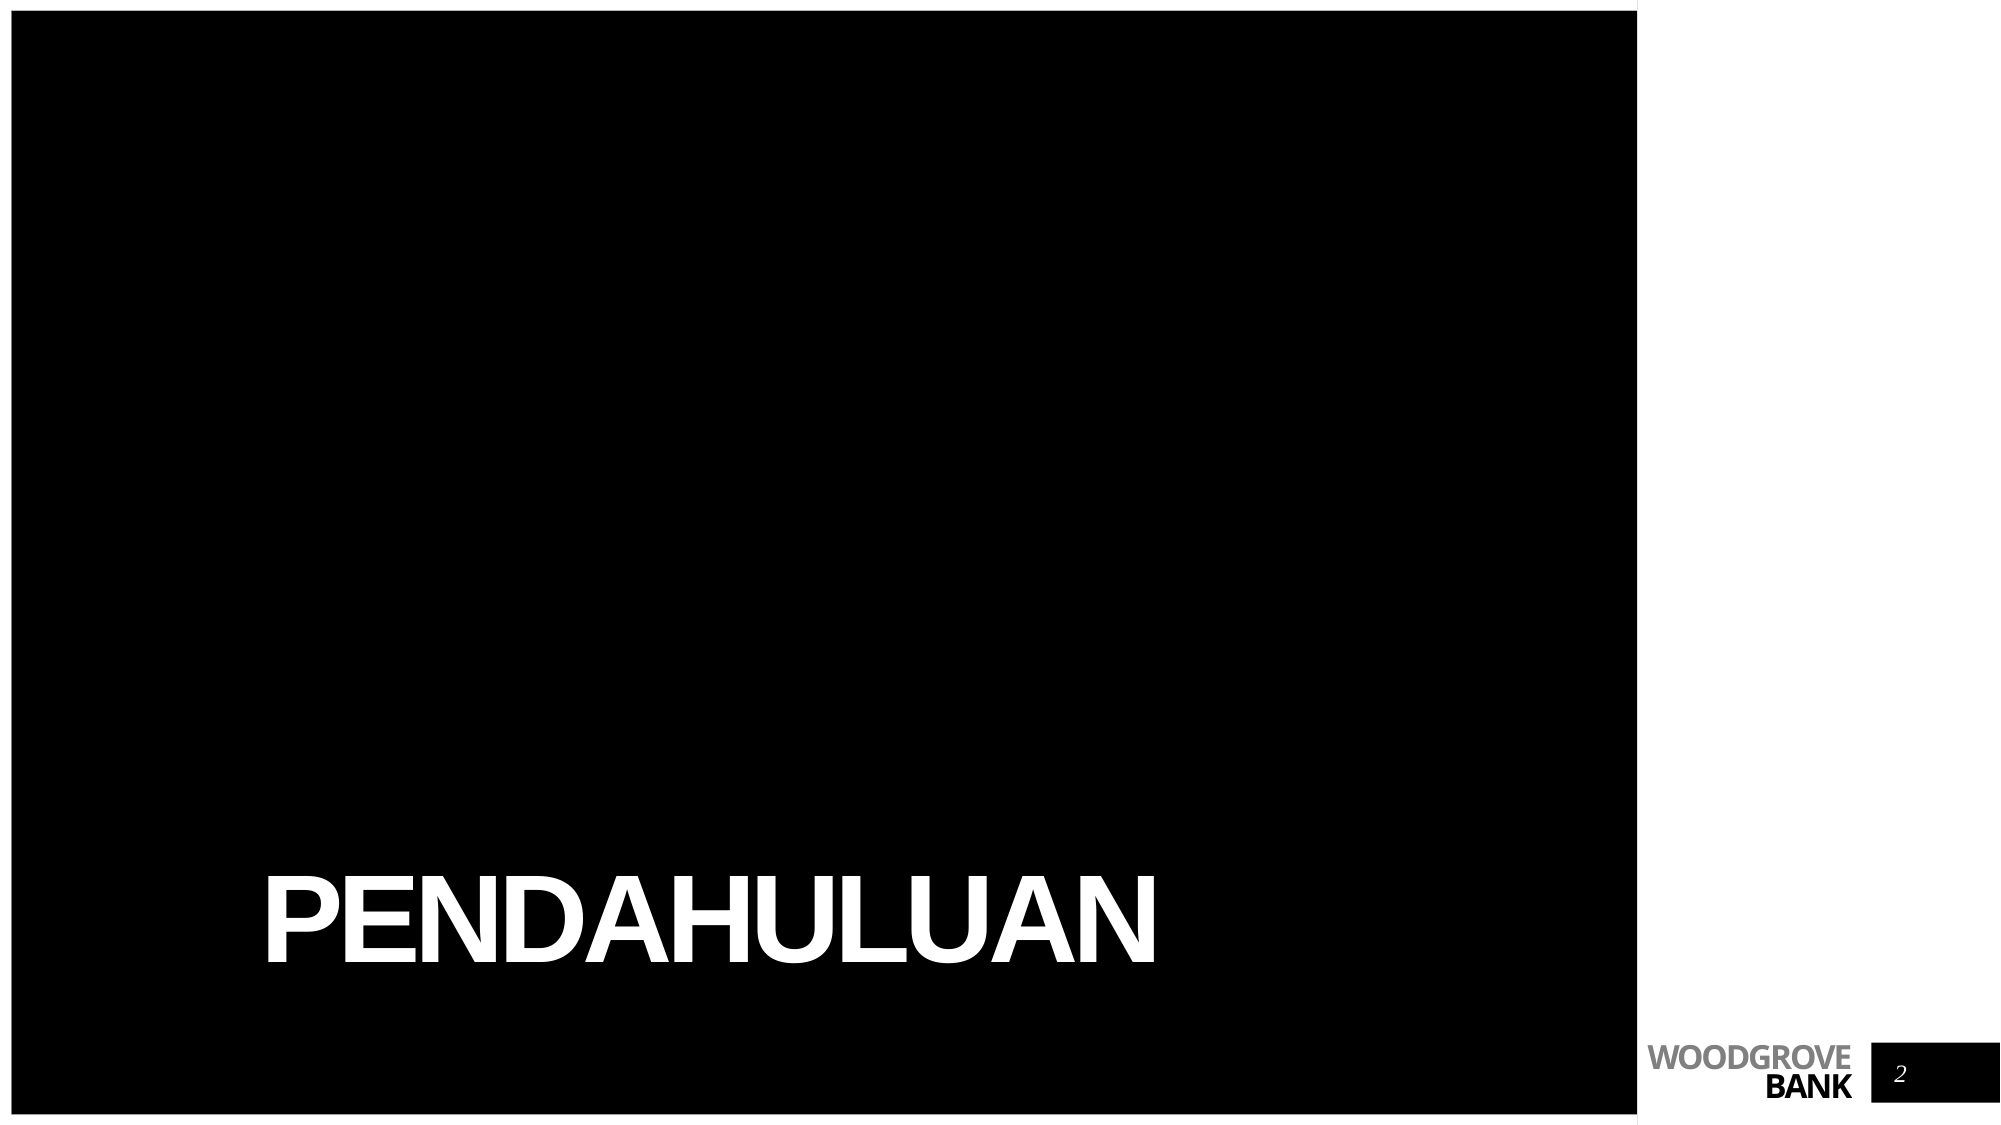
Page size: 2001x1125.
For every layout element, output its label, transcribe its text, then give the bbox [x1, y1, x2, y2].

title Pendahuluan [47, 712, 1163, 988]
slide_number 2 [1877, 1050, 1924, 1096]
